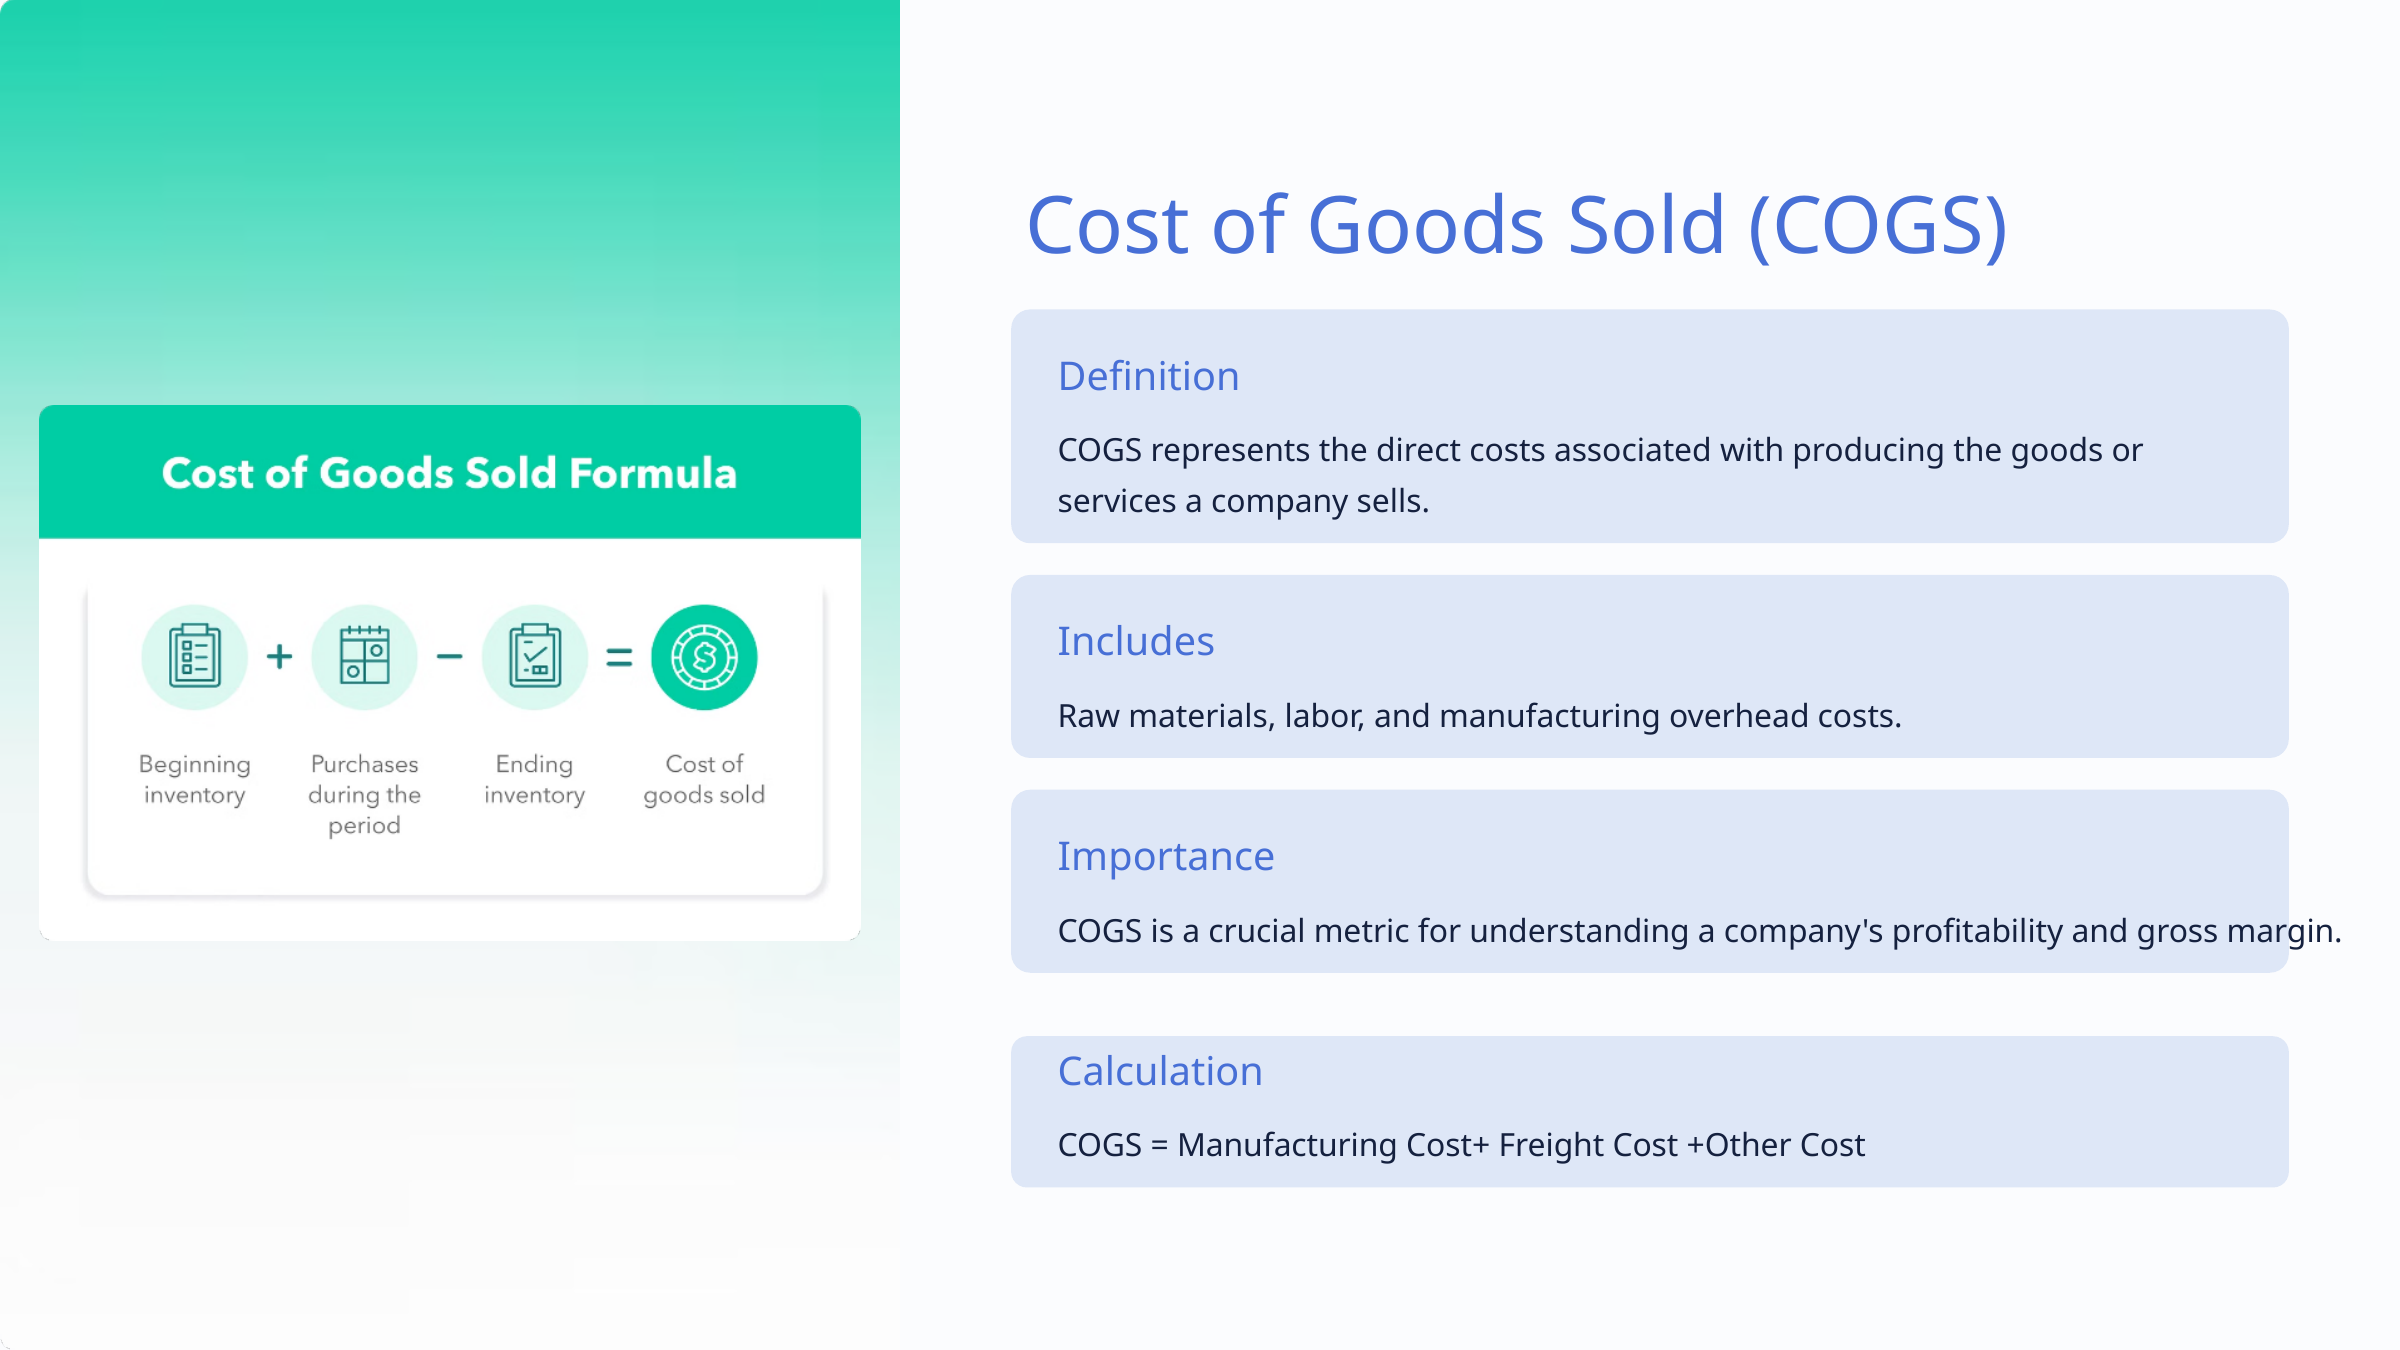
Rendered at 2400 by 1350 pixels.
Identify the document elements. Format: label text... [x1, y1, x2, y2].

text_box COGS is a crucial metric for understanding a company's profitability and gross margin. [1042, 890, 2257, 941]
text_box Definition [1042, 341, 1440, 391]
text_box [1011, 1036, 2289, 1188]
text_box Raw materials, labor, and manufacturing overhead costs. [1042, 675, 2257, 727]
text_box Cost of Goods Sold (COGS) [1011, 162, 1970, 262]
text_box Calculation [1042, 1036, 1440, 1086]
picture [0, 0, 900, 1350]
text_box [1011, 309, 2289, 544]
text_box COGS represents the direct costs associated with producing the goods or services a company sells. [1042, 409, 2257, 512]
text_box [1011, 789, 2289, 973]
text_box Includes [1042, 606, 1440, 657]
text_box [1011, 574, 2289, 758]
text_box Importance [1042, 821, 1440, 871]
text_box [900, 0, 2400, 1350]
text_box COGS = Manufacturing Cost+ Freight Cost +Other Cost [1042, 1104, 2257, 1156]
